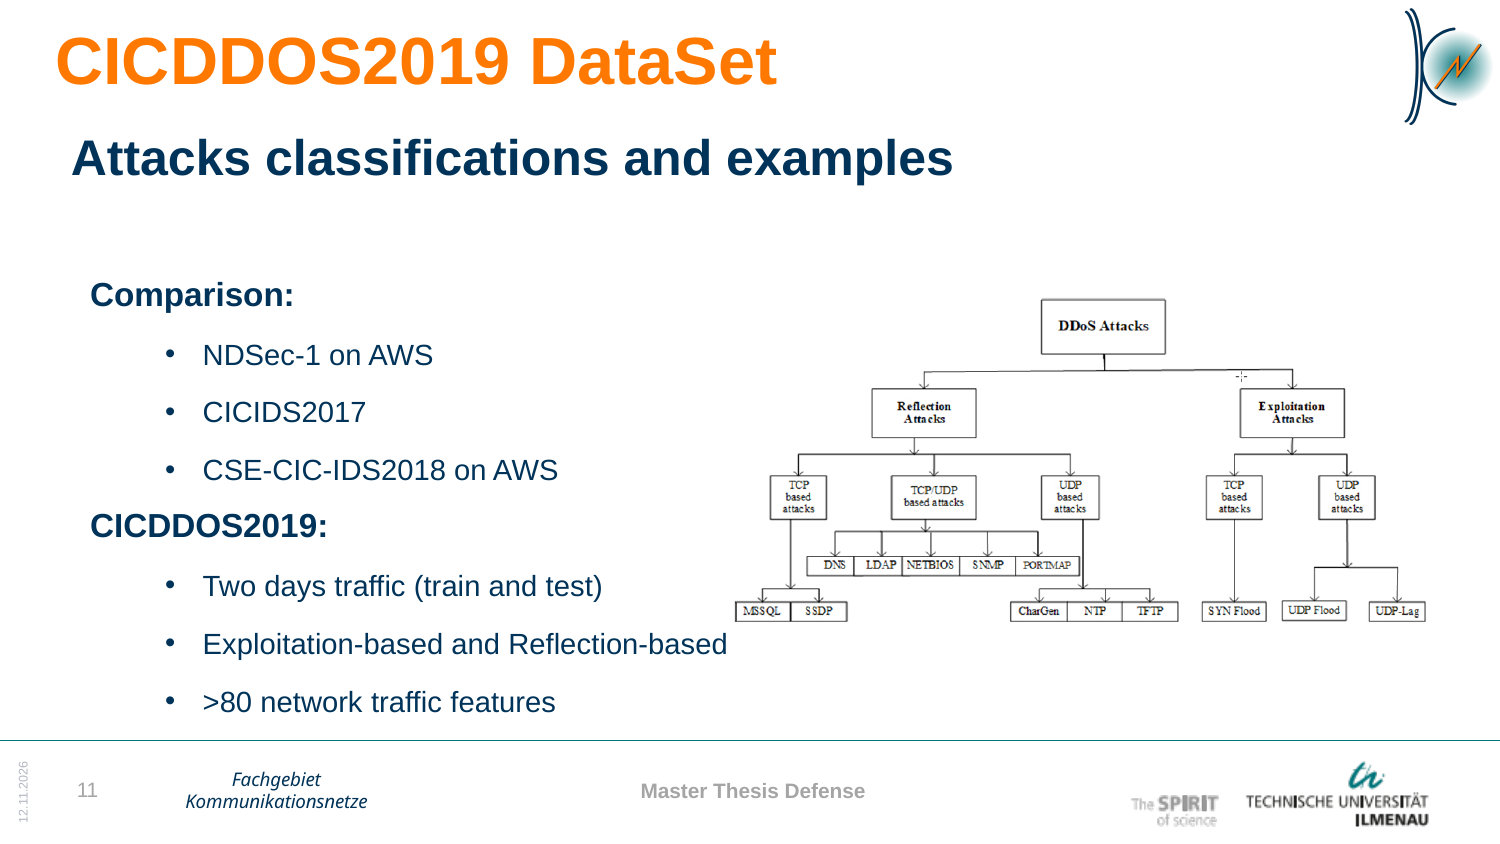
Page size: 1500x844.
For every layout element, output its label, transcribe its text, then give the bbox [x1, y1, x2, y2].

text_box Comparison: NDSec-1 on AWS CICIDS2017 CSE-CIC-IDS2018 on AWS CICDDOS2019: Two days traffic (train and test) Exploitation-based and Reflection-based >80 network traffic features [90, 265, 730, 684]
slide_number 11 [76, 766, 160, 812]
text_box CICDDOS2019 DataSet [55, 0, 1385, 133]
footer Master Thesis Defense [383, 767, 1123, 813]
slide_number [0, 740, 46, 844]
list Attacks classifications and examples [70, 132, 1400, 239]
picture [730, 0, 1500, 684]
